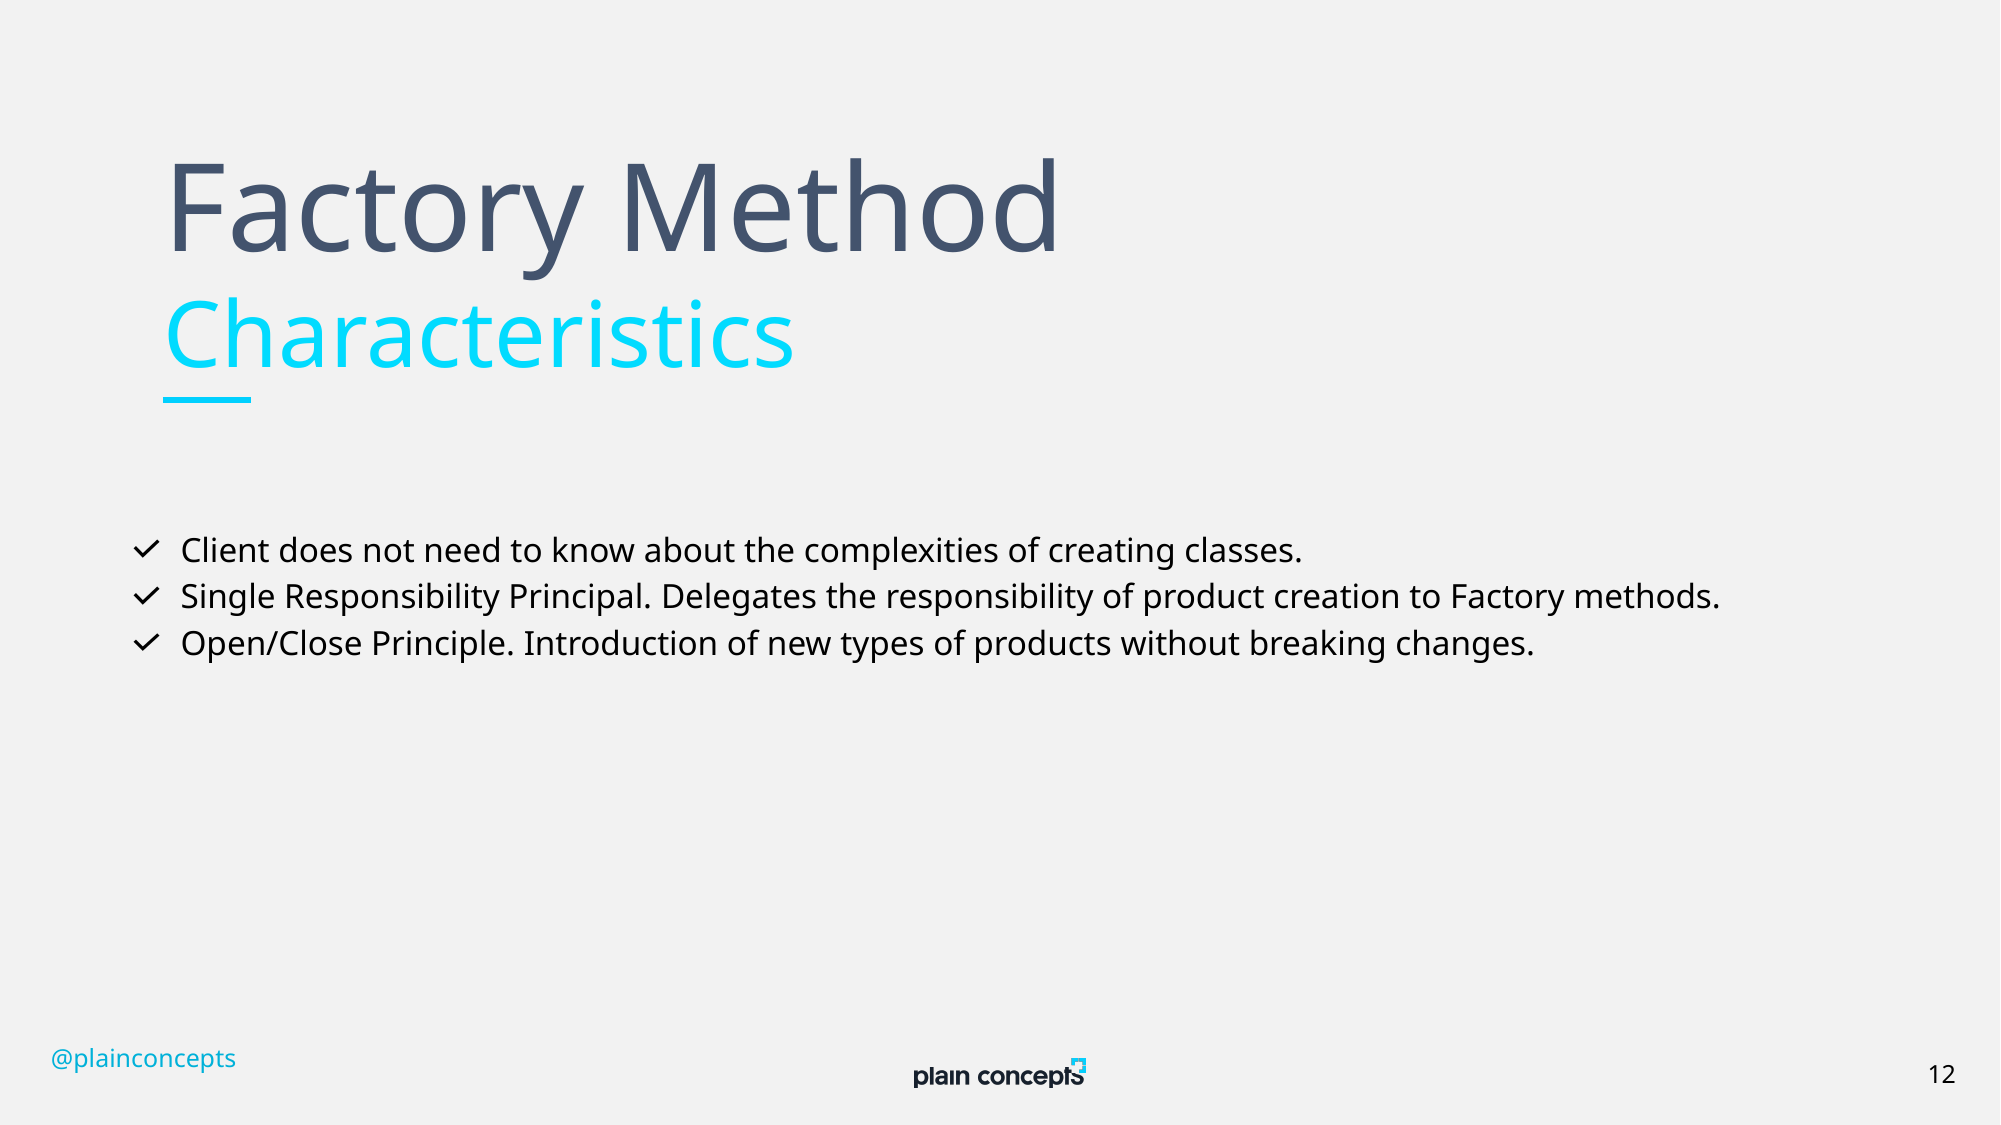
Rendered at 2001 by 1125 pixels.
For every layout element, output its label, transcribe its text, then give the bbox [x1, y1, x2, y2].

picture [133, 629, 160, 655]
picture [914, 1058, 1086, 1088]
picture [133, 535, 160, 562]
title Factory Method Characteristics [149, 121, 1342, 441]
footer @plainconcepts [35, 1042, 342, 1103]
list Client does not need to know about the complexities of creating classes. Single Responsibility Principal. Delegates the responsibility of product creation to Factory methods. Open/Close Principle. Introduction of new types of products without breaking changes. [118, 521, 1822, 1046]
picture [133, 582, 160, 609]
slide_number 12 [1844, 1045, 1971, 1106]
